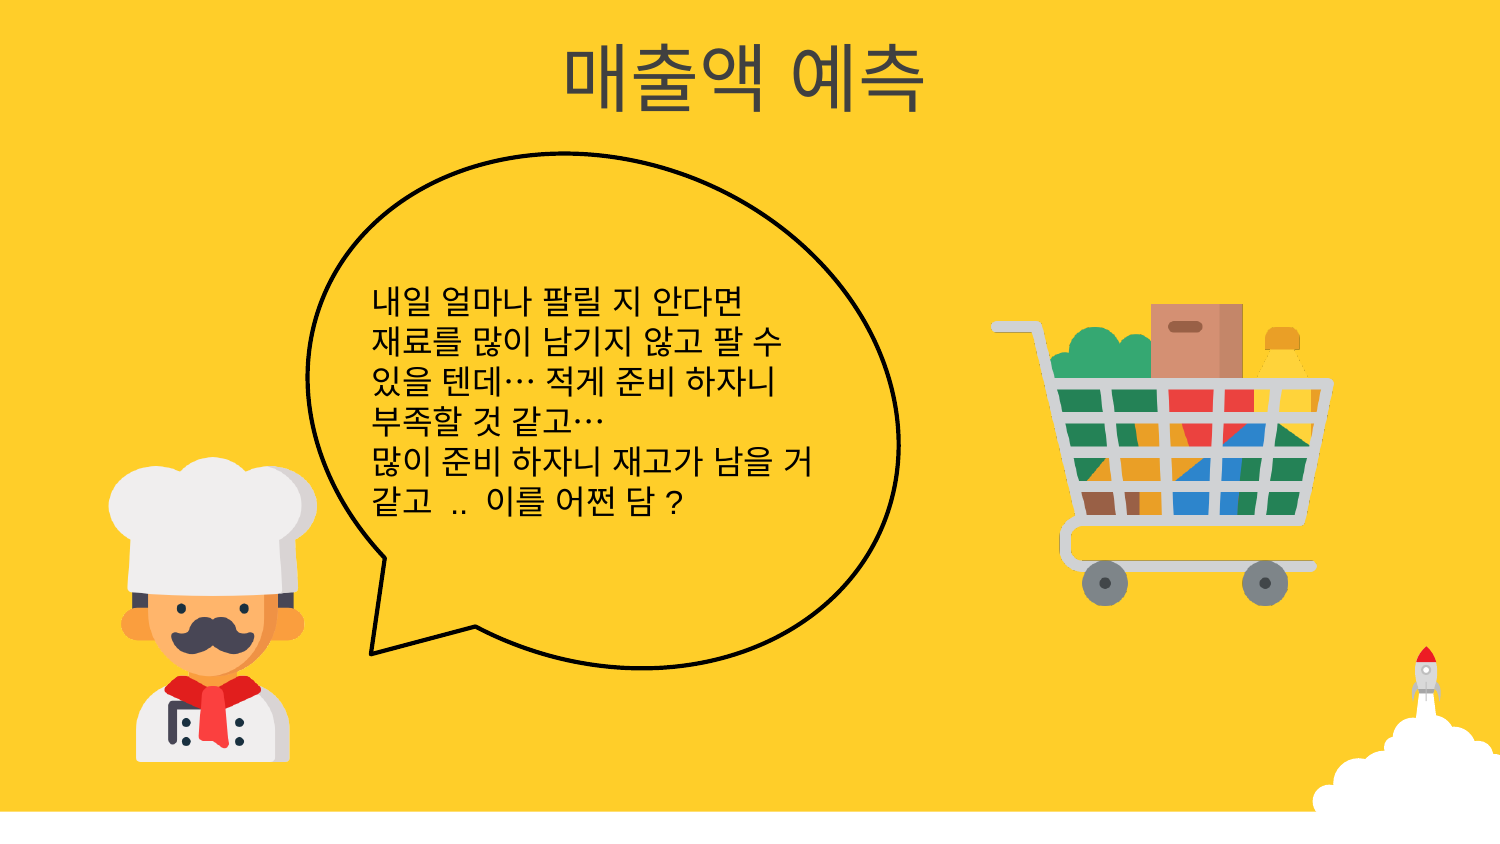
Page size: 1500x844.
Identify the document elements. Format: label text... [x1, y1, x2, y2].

list 매출액 예측 [547, 29, 1345, 124]
picture [59, 456, 365, 762]
text_box [305, 151, 834, 455]
text_box [369, 295, 901, 671]
picture [979, 274, 1345, 640]
text_box 내일 얼마나 팔릴 지 안다면 재료를 많이 남기지 않고 팔 수 있을 텐데… 적게 준비 하자니 부족할 것 같고… 많이 준비 하자니 재고가 남을 거 같고 .. 이를 어쩐 담? [356, 274, 850, 529]
